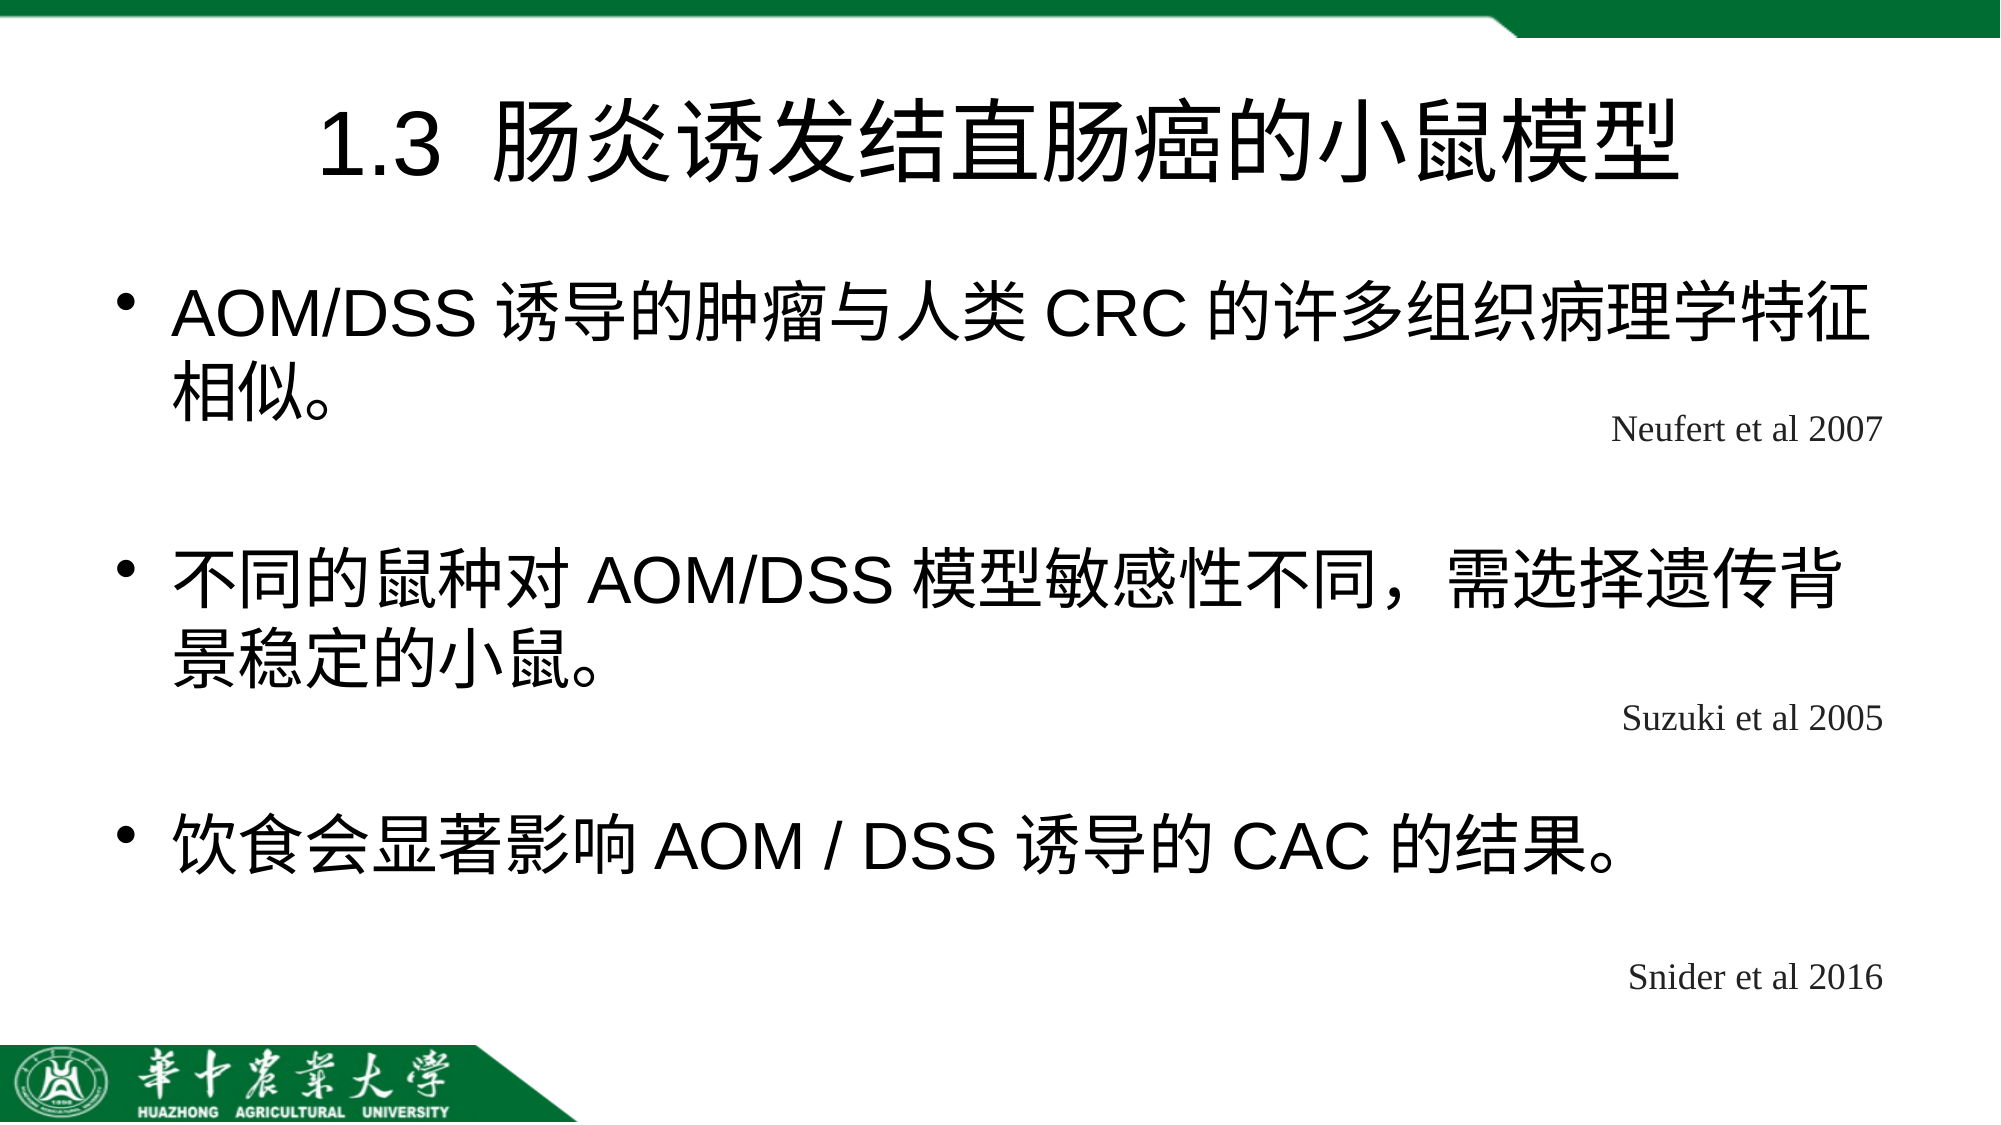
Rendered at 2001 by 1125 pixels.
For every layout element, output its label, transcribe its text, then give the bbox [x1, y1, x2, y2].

text_box Neufert et al 2007 [1596, 396, 1899, 457]
title 1.3 肠炎诱发结直肠癌的小鼠模型 [99, 44, 1901, 233]
list AOM/DSS诱导的肿瘤与人类CRC的许多组织病理学特征相似。 不同的鼠种对AOM/DSS模型敏感性不同，需选择遗传背景稳定的小鼠。 饮食会显著影响AOM / DSS诱导的CAC的结果。 [99, 262, 1901, 1006]
text_box Suzuki et al 2005 [1606, 685, 1899, 746]
picture [0, 0, 2000, 38]
picture [0, 1045, 579, 1122]
text_box Snider et al 2016 [1613, 944, 1899, 1004]
